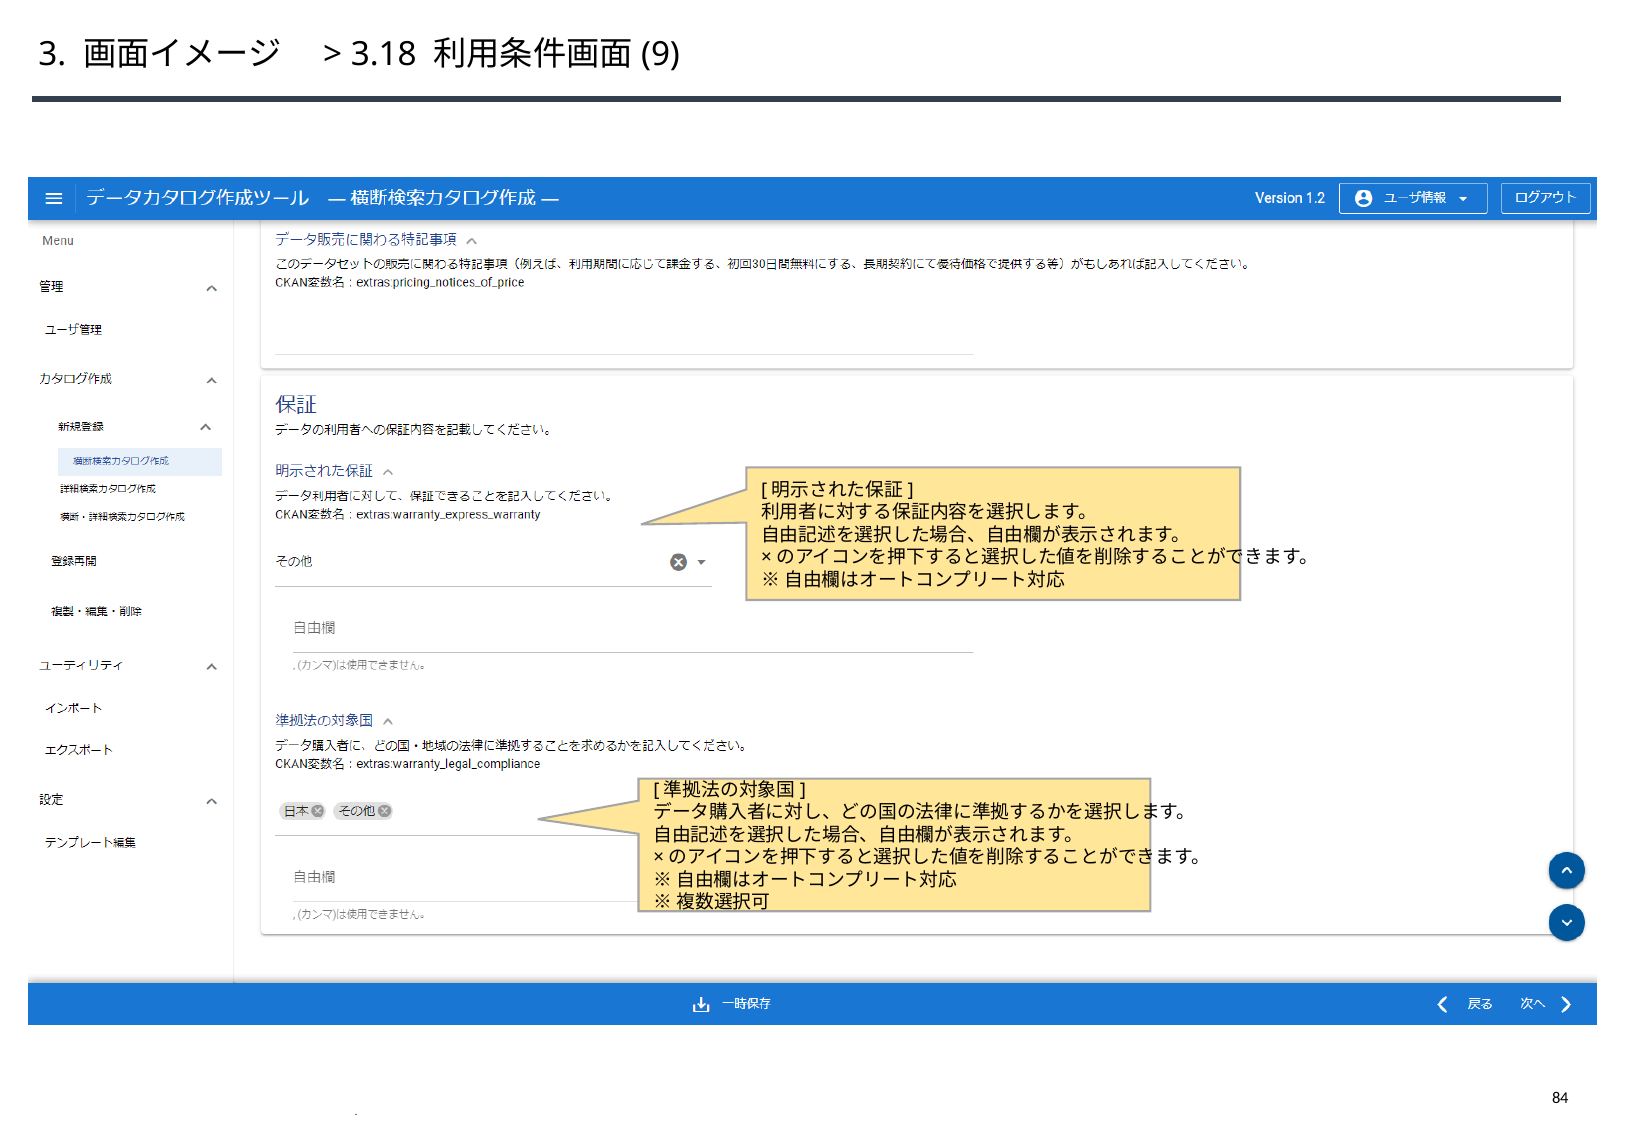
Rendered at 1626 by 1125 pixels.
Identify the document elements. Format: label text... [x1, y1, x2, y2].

picture [28, 177, 1597, 1025]
title 3. 画面イメージ > 3.18 利用条件画面(9) [38, 19, 1526, 91]
